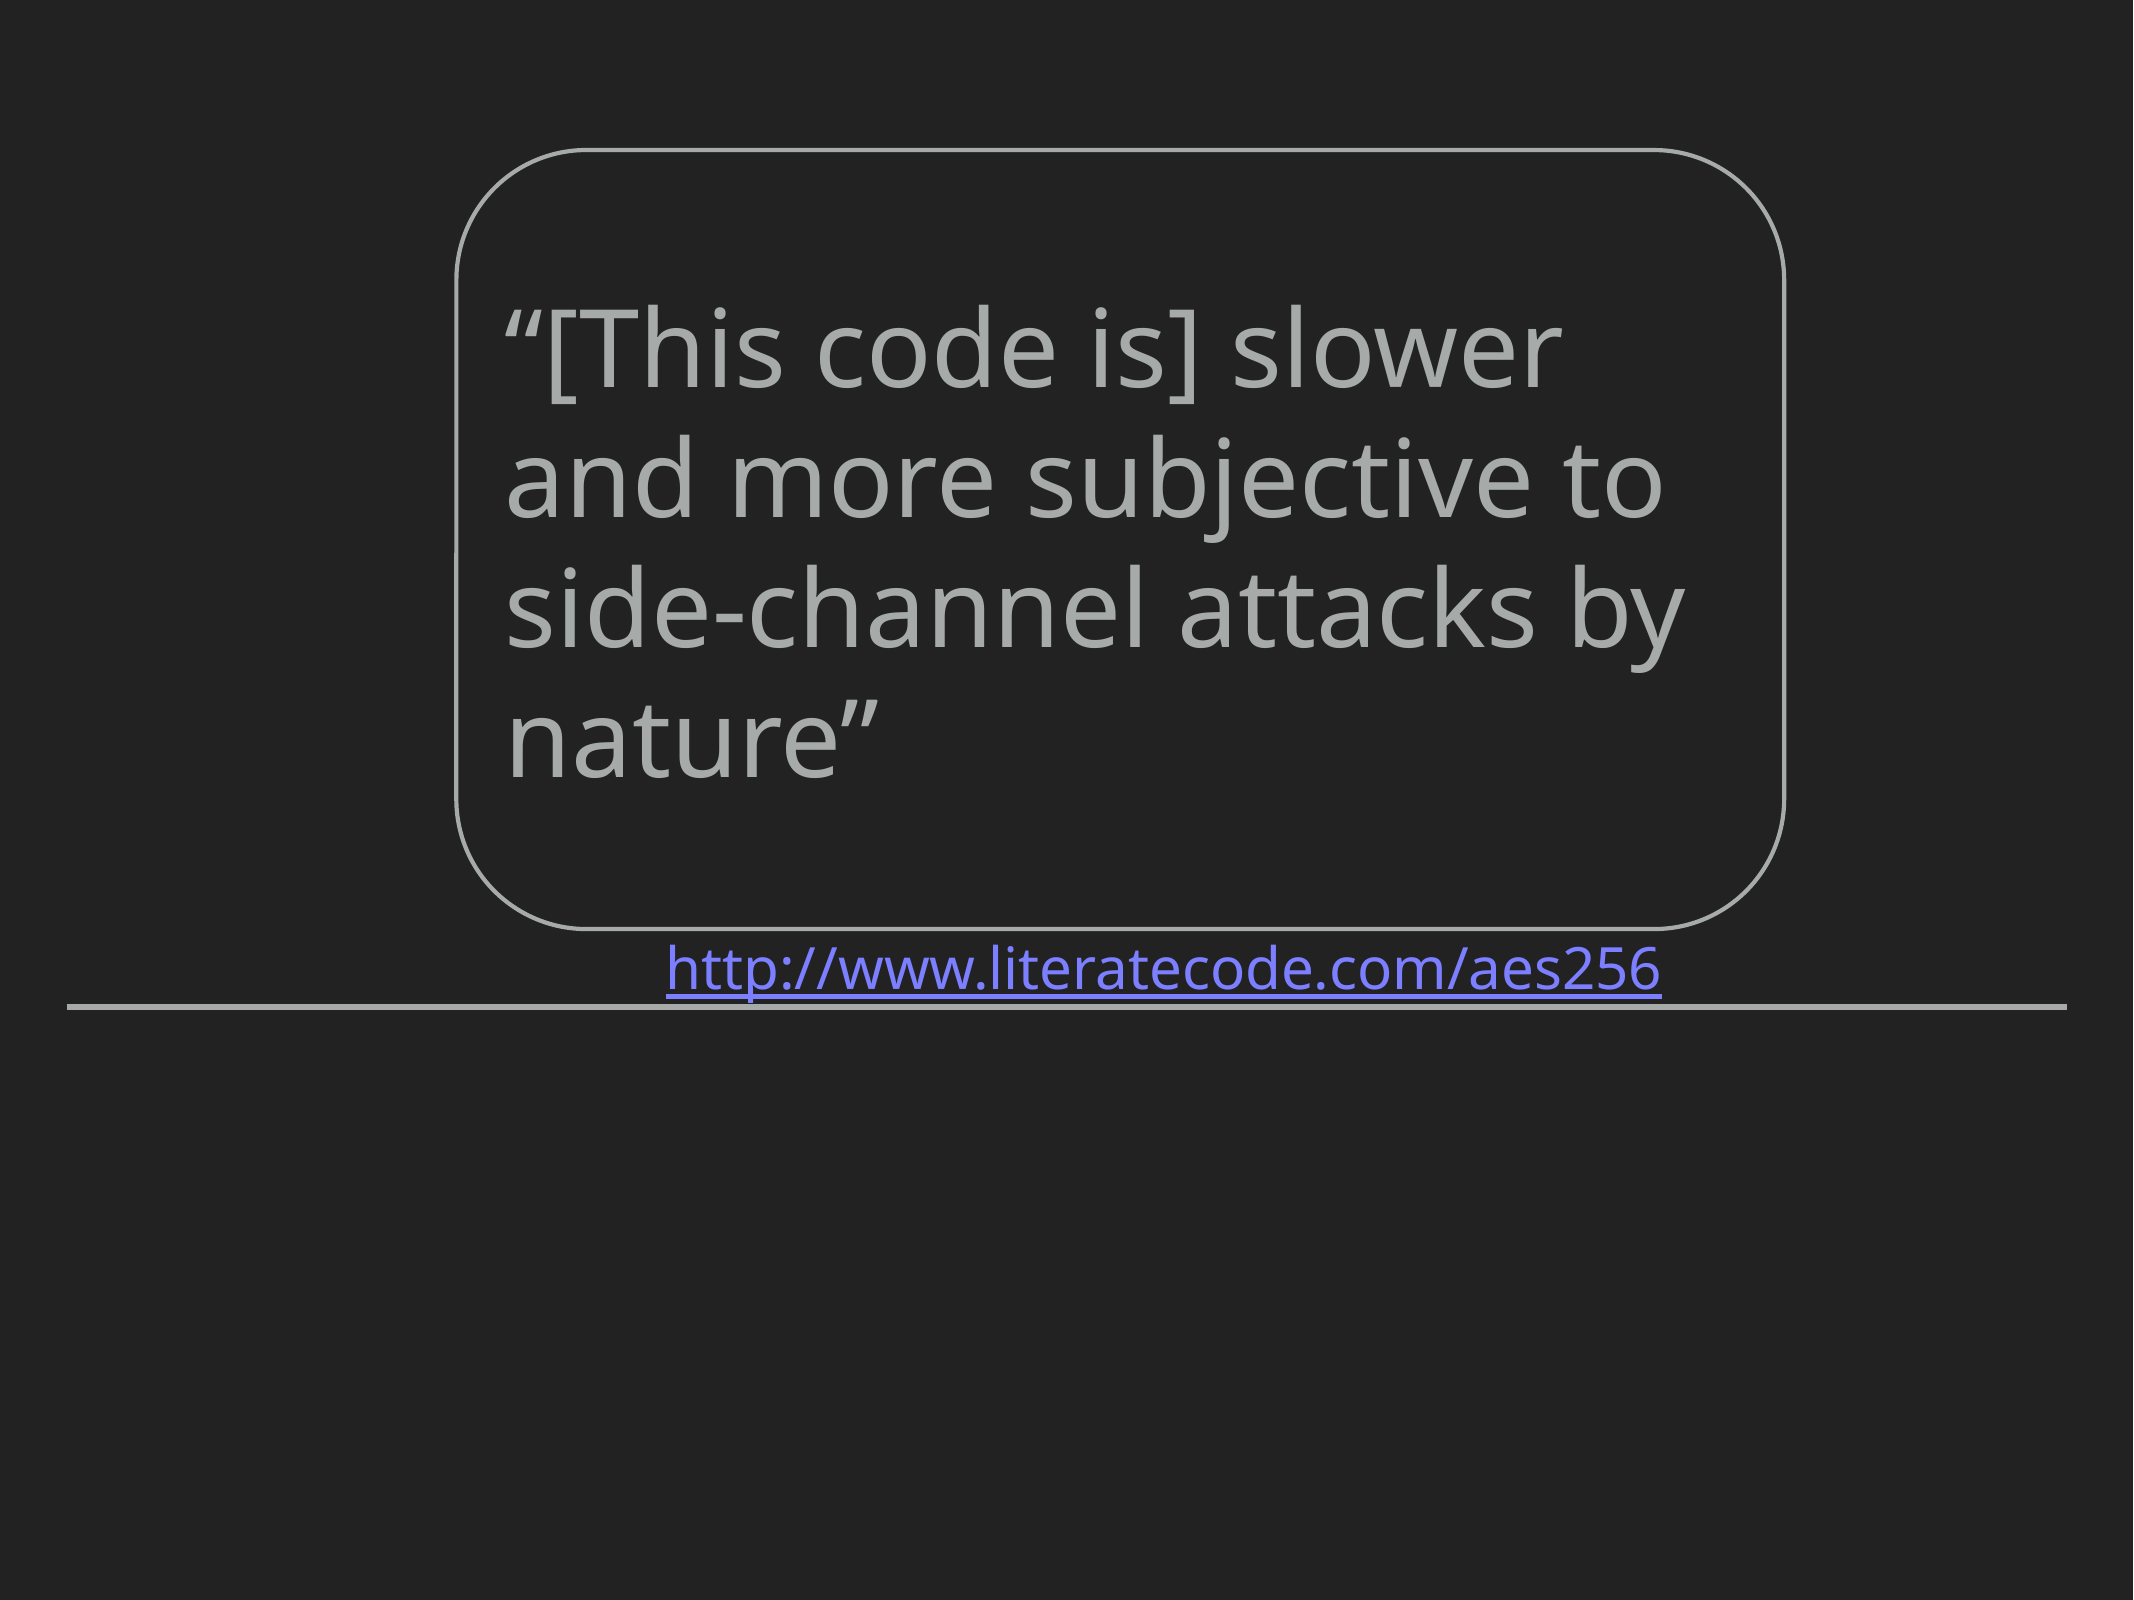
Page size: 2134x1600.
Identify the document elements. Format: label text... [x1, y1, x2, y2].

text_box http://www.literatecode.com/aes256 [642, 930, 1671, 1019]
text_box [456, 149, 1785, 930]
